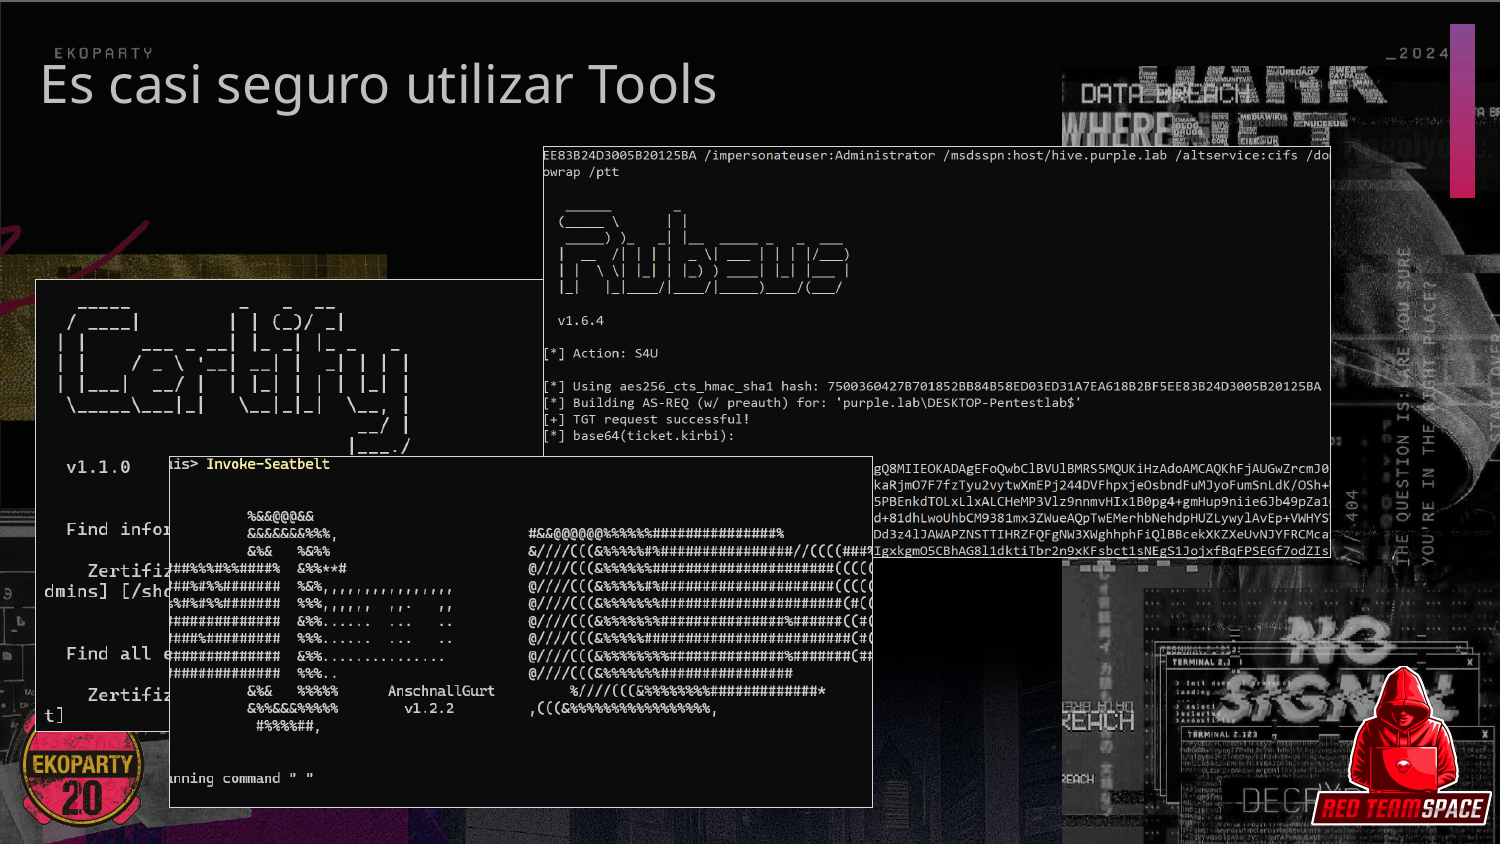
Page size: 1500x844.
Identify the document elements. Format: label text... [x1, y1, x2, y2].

picture [0, 0, 1500, 844]
title Es casi seguro utilizar Tools [24, 35, 1423, 130]
picture [1306, 666, 1496, 834]
